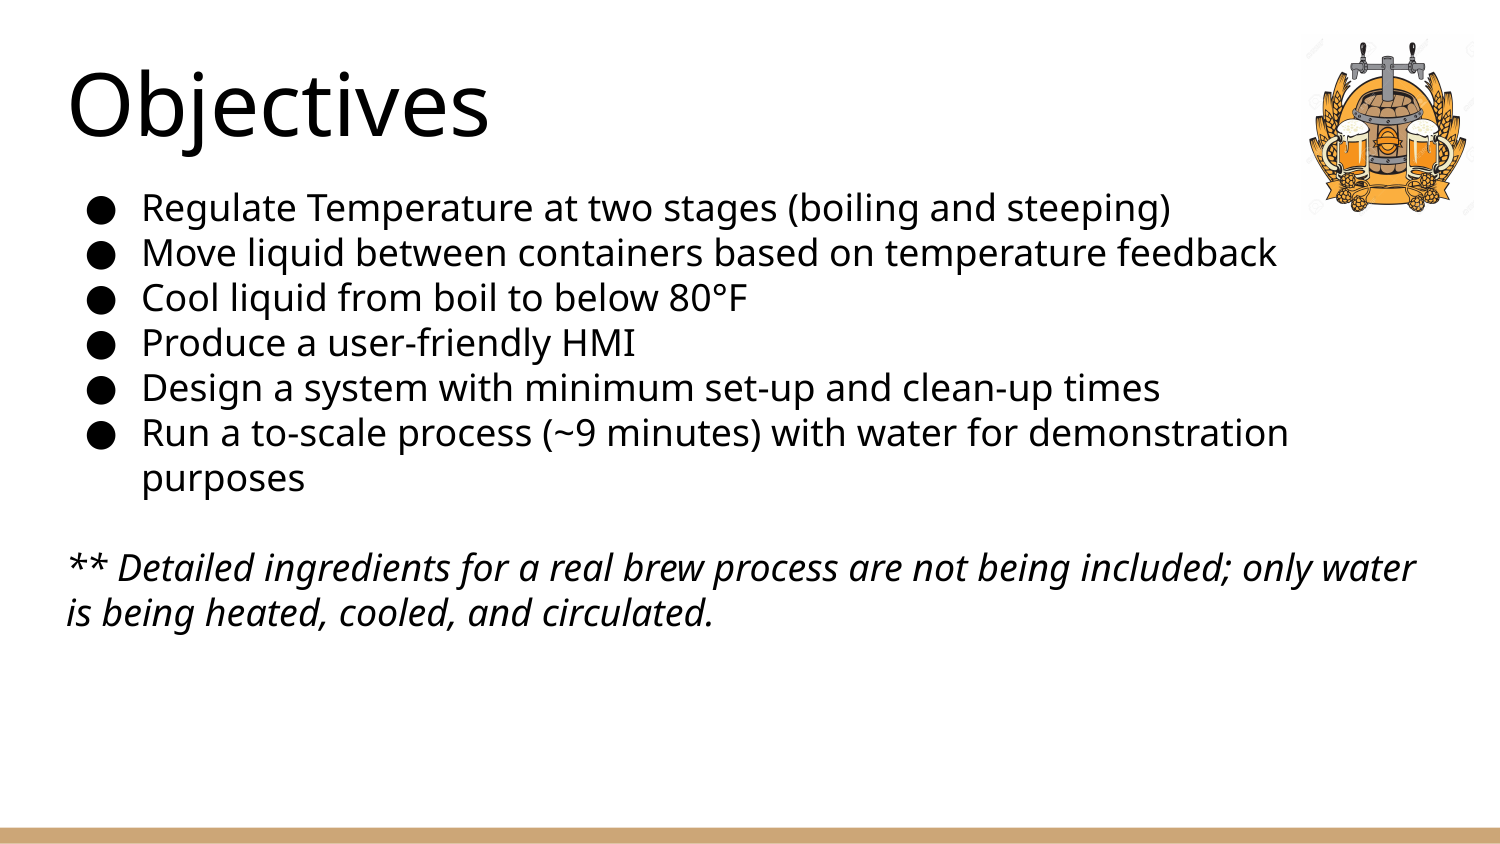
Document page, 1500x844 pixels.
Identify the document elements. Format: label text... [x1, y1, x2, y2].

list Regulate Temperature at two stages (boiling and steeping) Move liquid between containers based on temperature feedback Cool liquid from boil to below 80°F Produce a user-friendly HMI Design a system with minimum set-up and clean-up times Run a to-scale process (~9 minutes) with water for demonstration purposes ** Detailed ingredients for a real brew process are not being included; only water is being heated, cooled, and circulated. [51, 123, 1449, 674]
picture [1300, 34, 1474, 220]
title Objectives [51, 77, 1212, 170]
